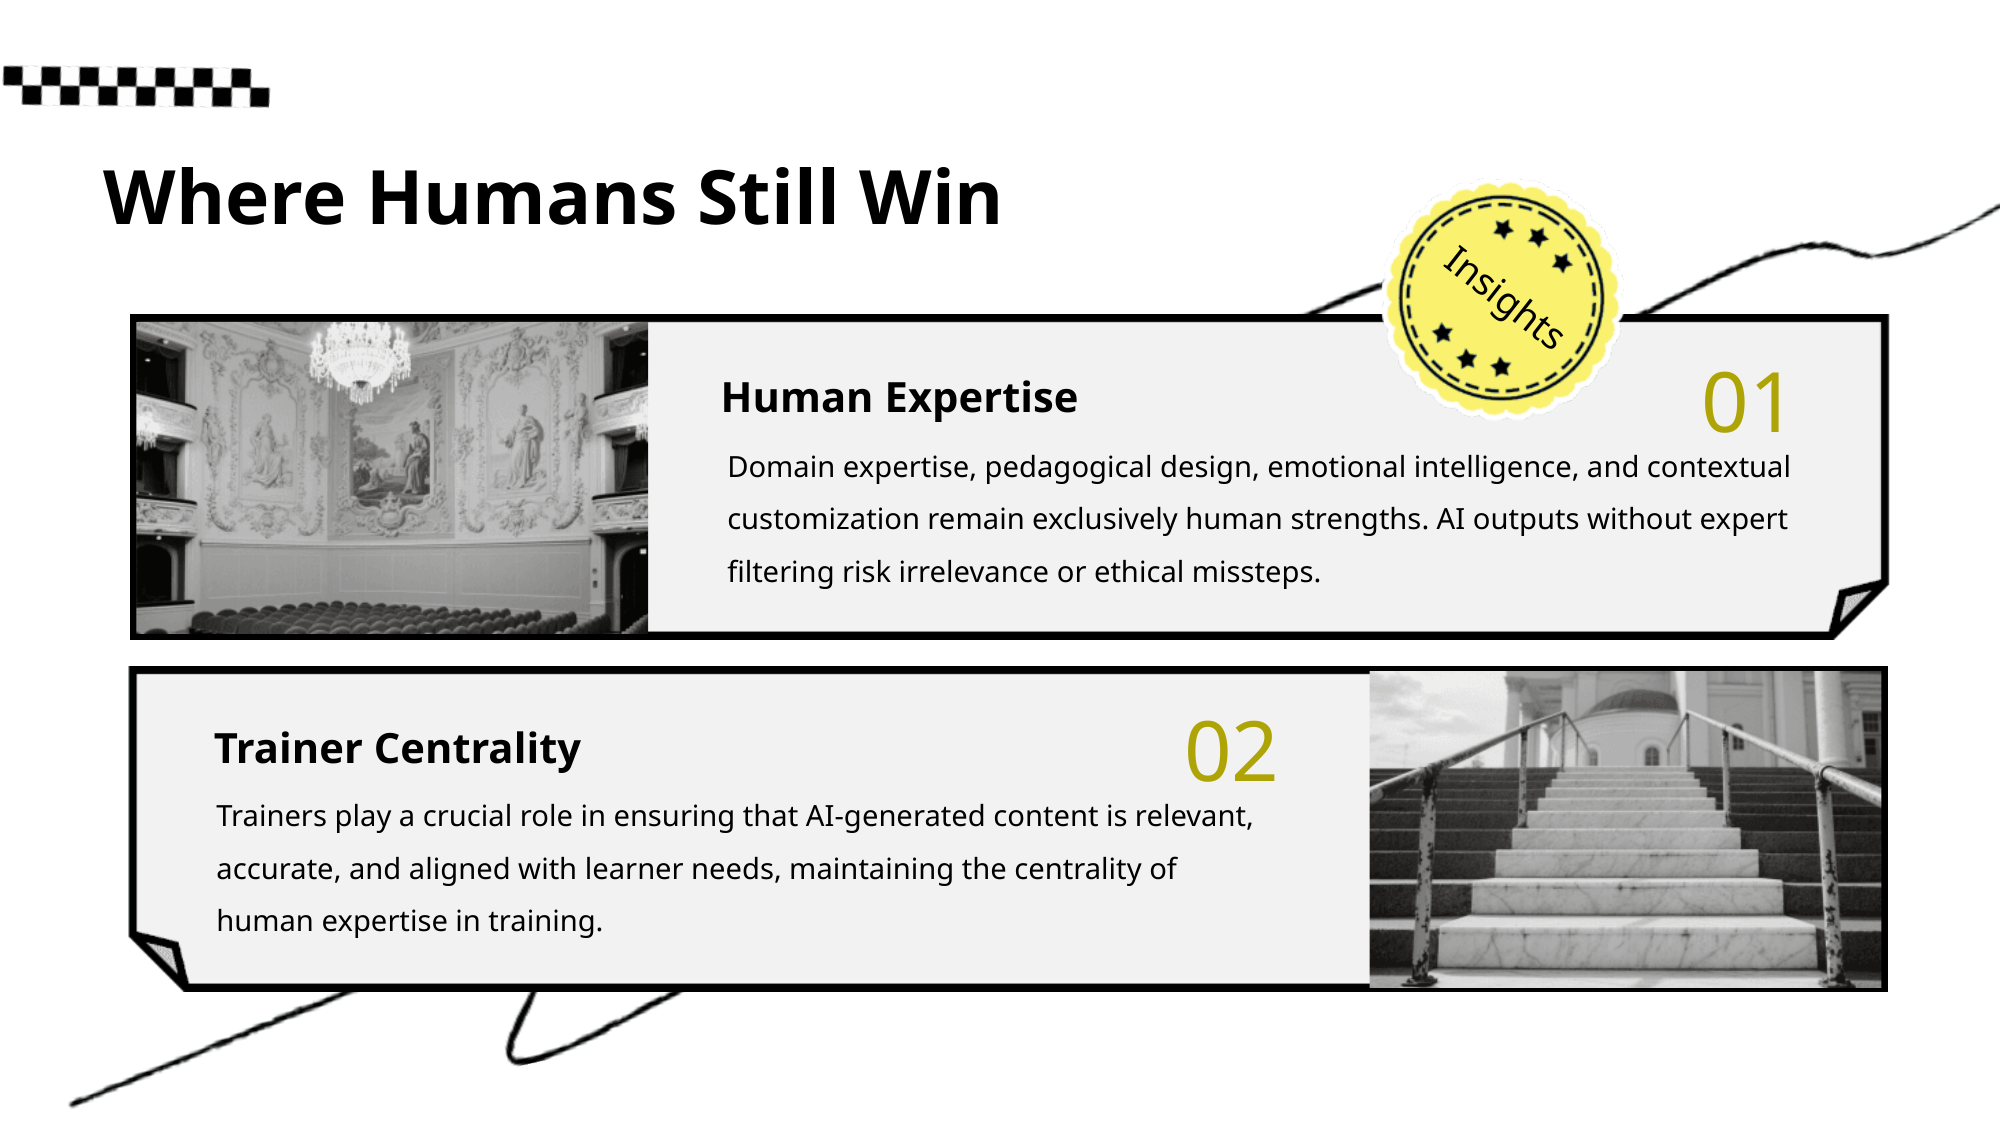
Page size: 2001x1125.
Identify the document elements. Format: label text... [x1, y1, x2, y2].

text_box 02 [1396, 992, 1690, 999]
text_box Where Humans Still Win [88, 142, 1427, 279]
picture [0, 0, 273, 221]
picture [130, 126, 2000, 640]
picture [51, 666, 1889, 1125]
